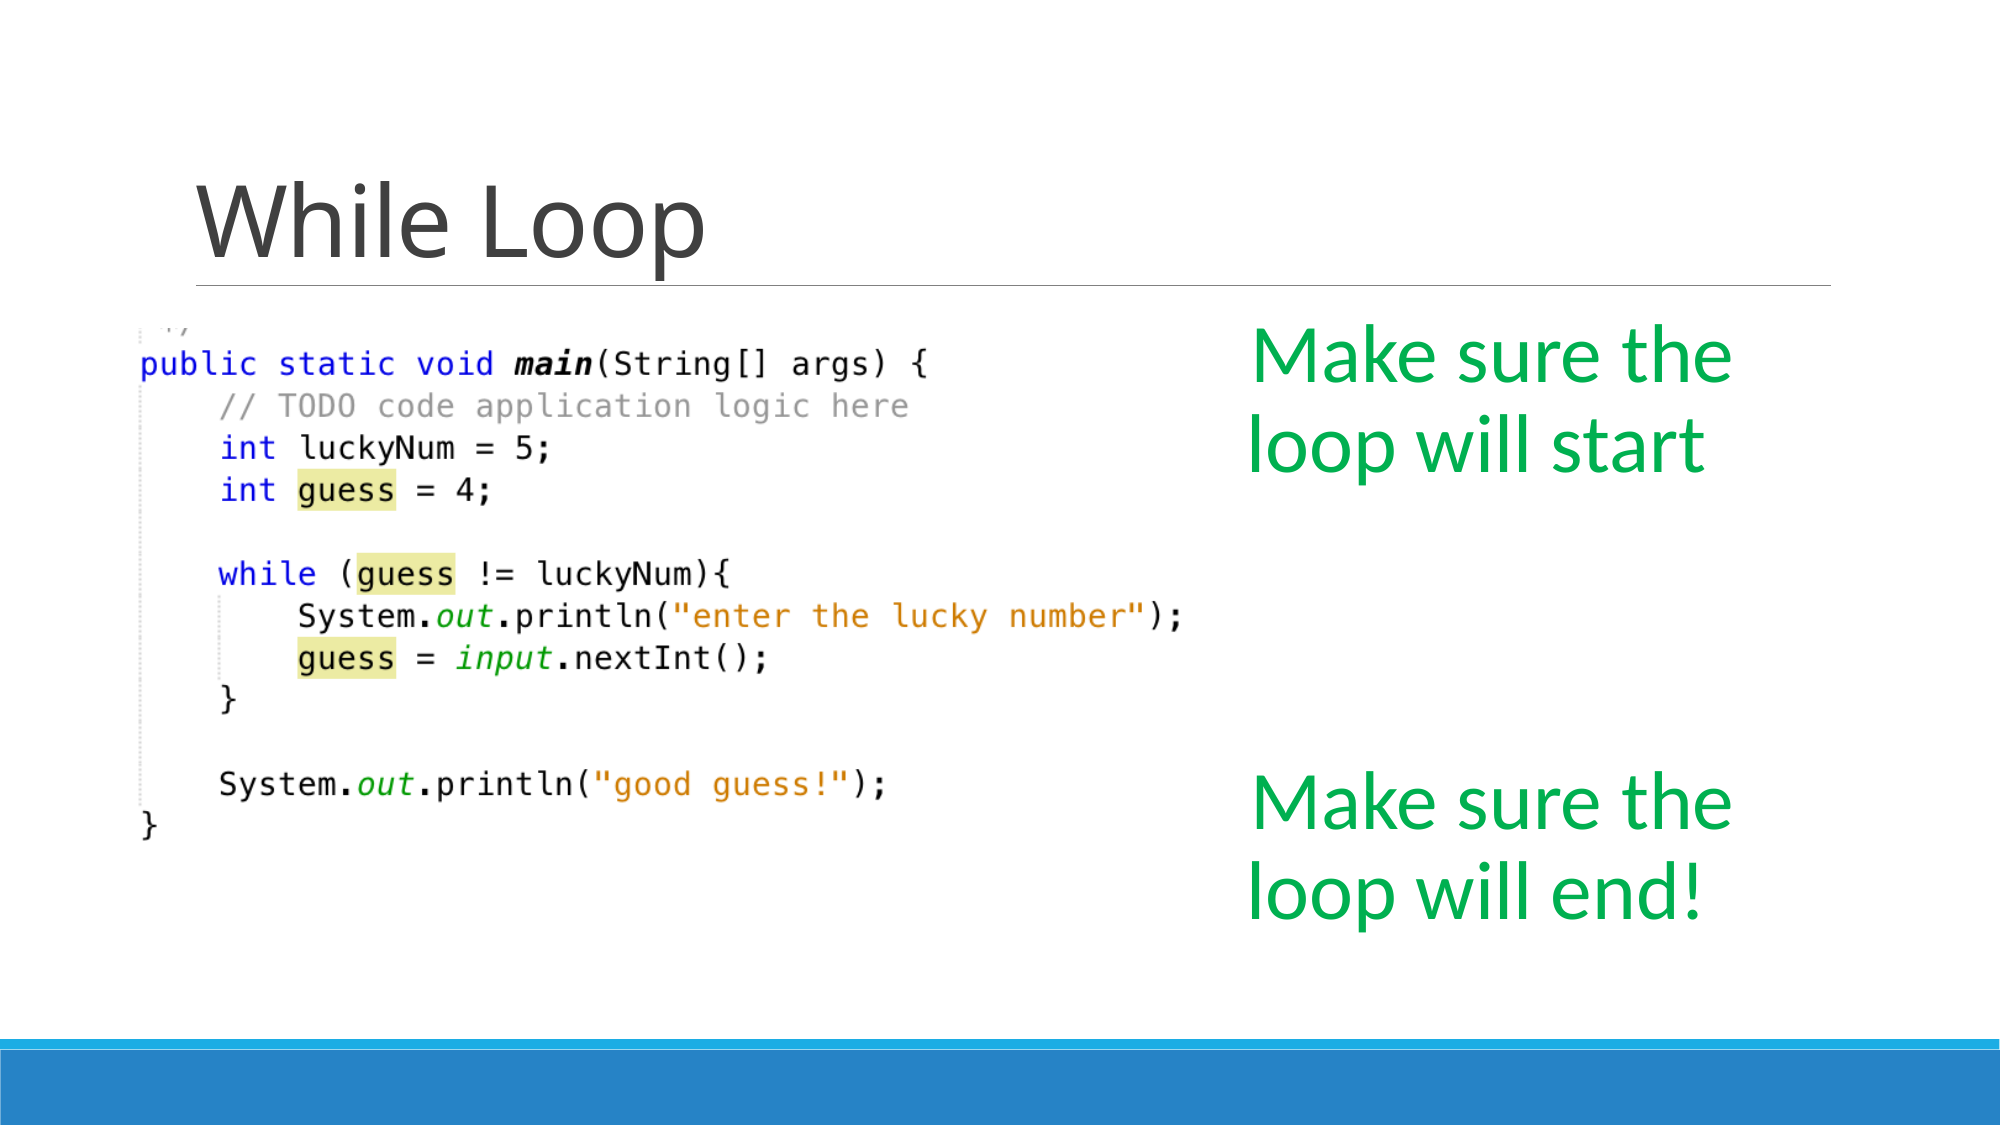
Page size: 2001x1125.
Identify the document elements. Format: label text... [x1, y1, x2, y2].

title While Loop [180, 47, 1830, 285]
list Make sure the loop will start Make sure the loop will end! [1231, 302, 1830, 963]
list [125, 328, 1233, 879]
